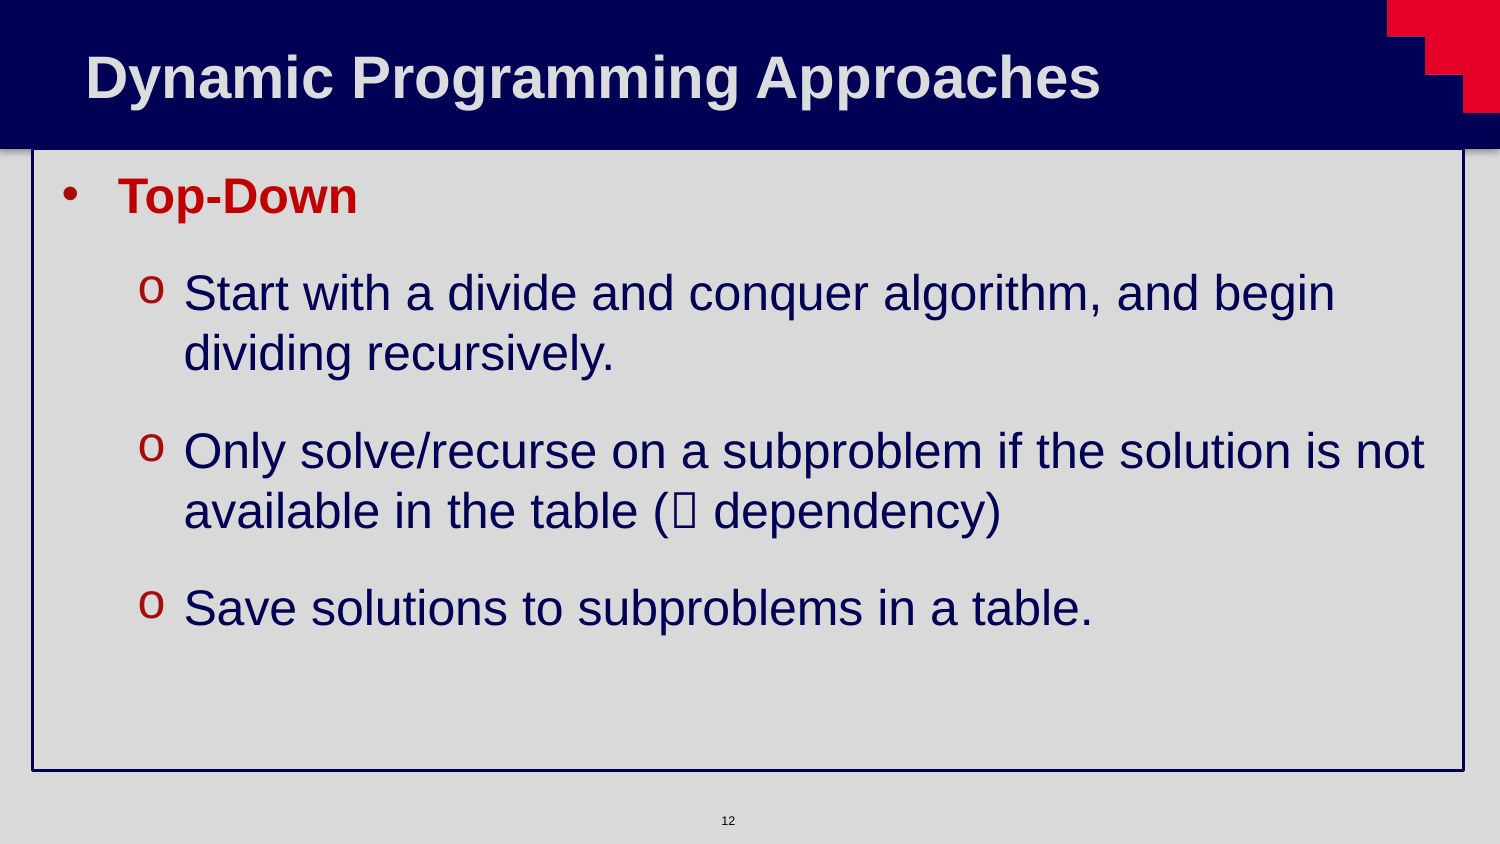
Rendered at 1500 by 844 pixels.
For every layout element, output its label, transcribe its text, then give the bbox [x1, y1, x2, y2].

title Dynamic Programming Approaches [0, 0, 1356, 150]
picture [1387, 0, 1500, 113]
list Top-Down Start with a divide and conquer algorithm, and begin dividing recursively. Only solve/recurse on a subproblem if the solution is not available in the table ( dependency) Save solutions to subproblems in a table. [31, 146, 1465, 772]
